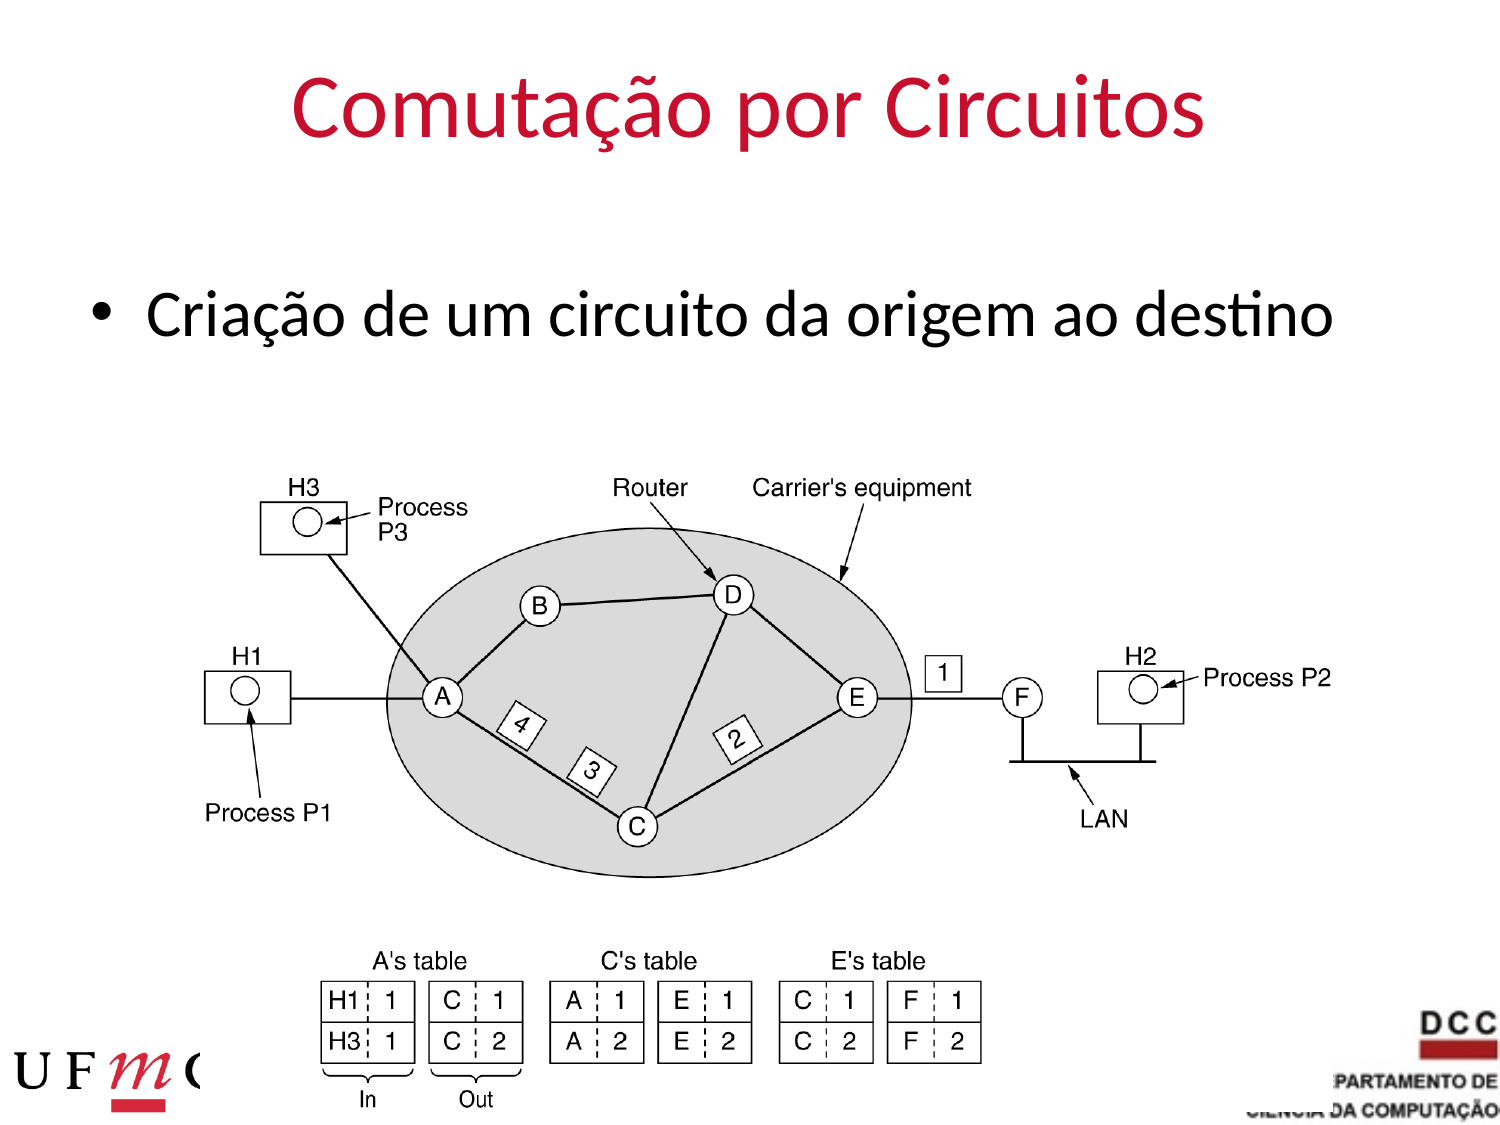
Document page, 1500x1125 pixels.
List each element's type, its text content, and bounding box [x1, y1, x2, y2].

picture [5, 472, 1500, 1125]
list Criação de um circuito da origem ao destino [75, 262, 1425, 1005]
title Comutação por Circuitos [75, 7, 1425, 195]
